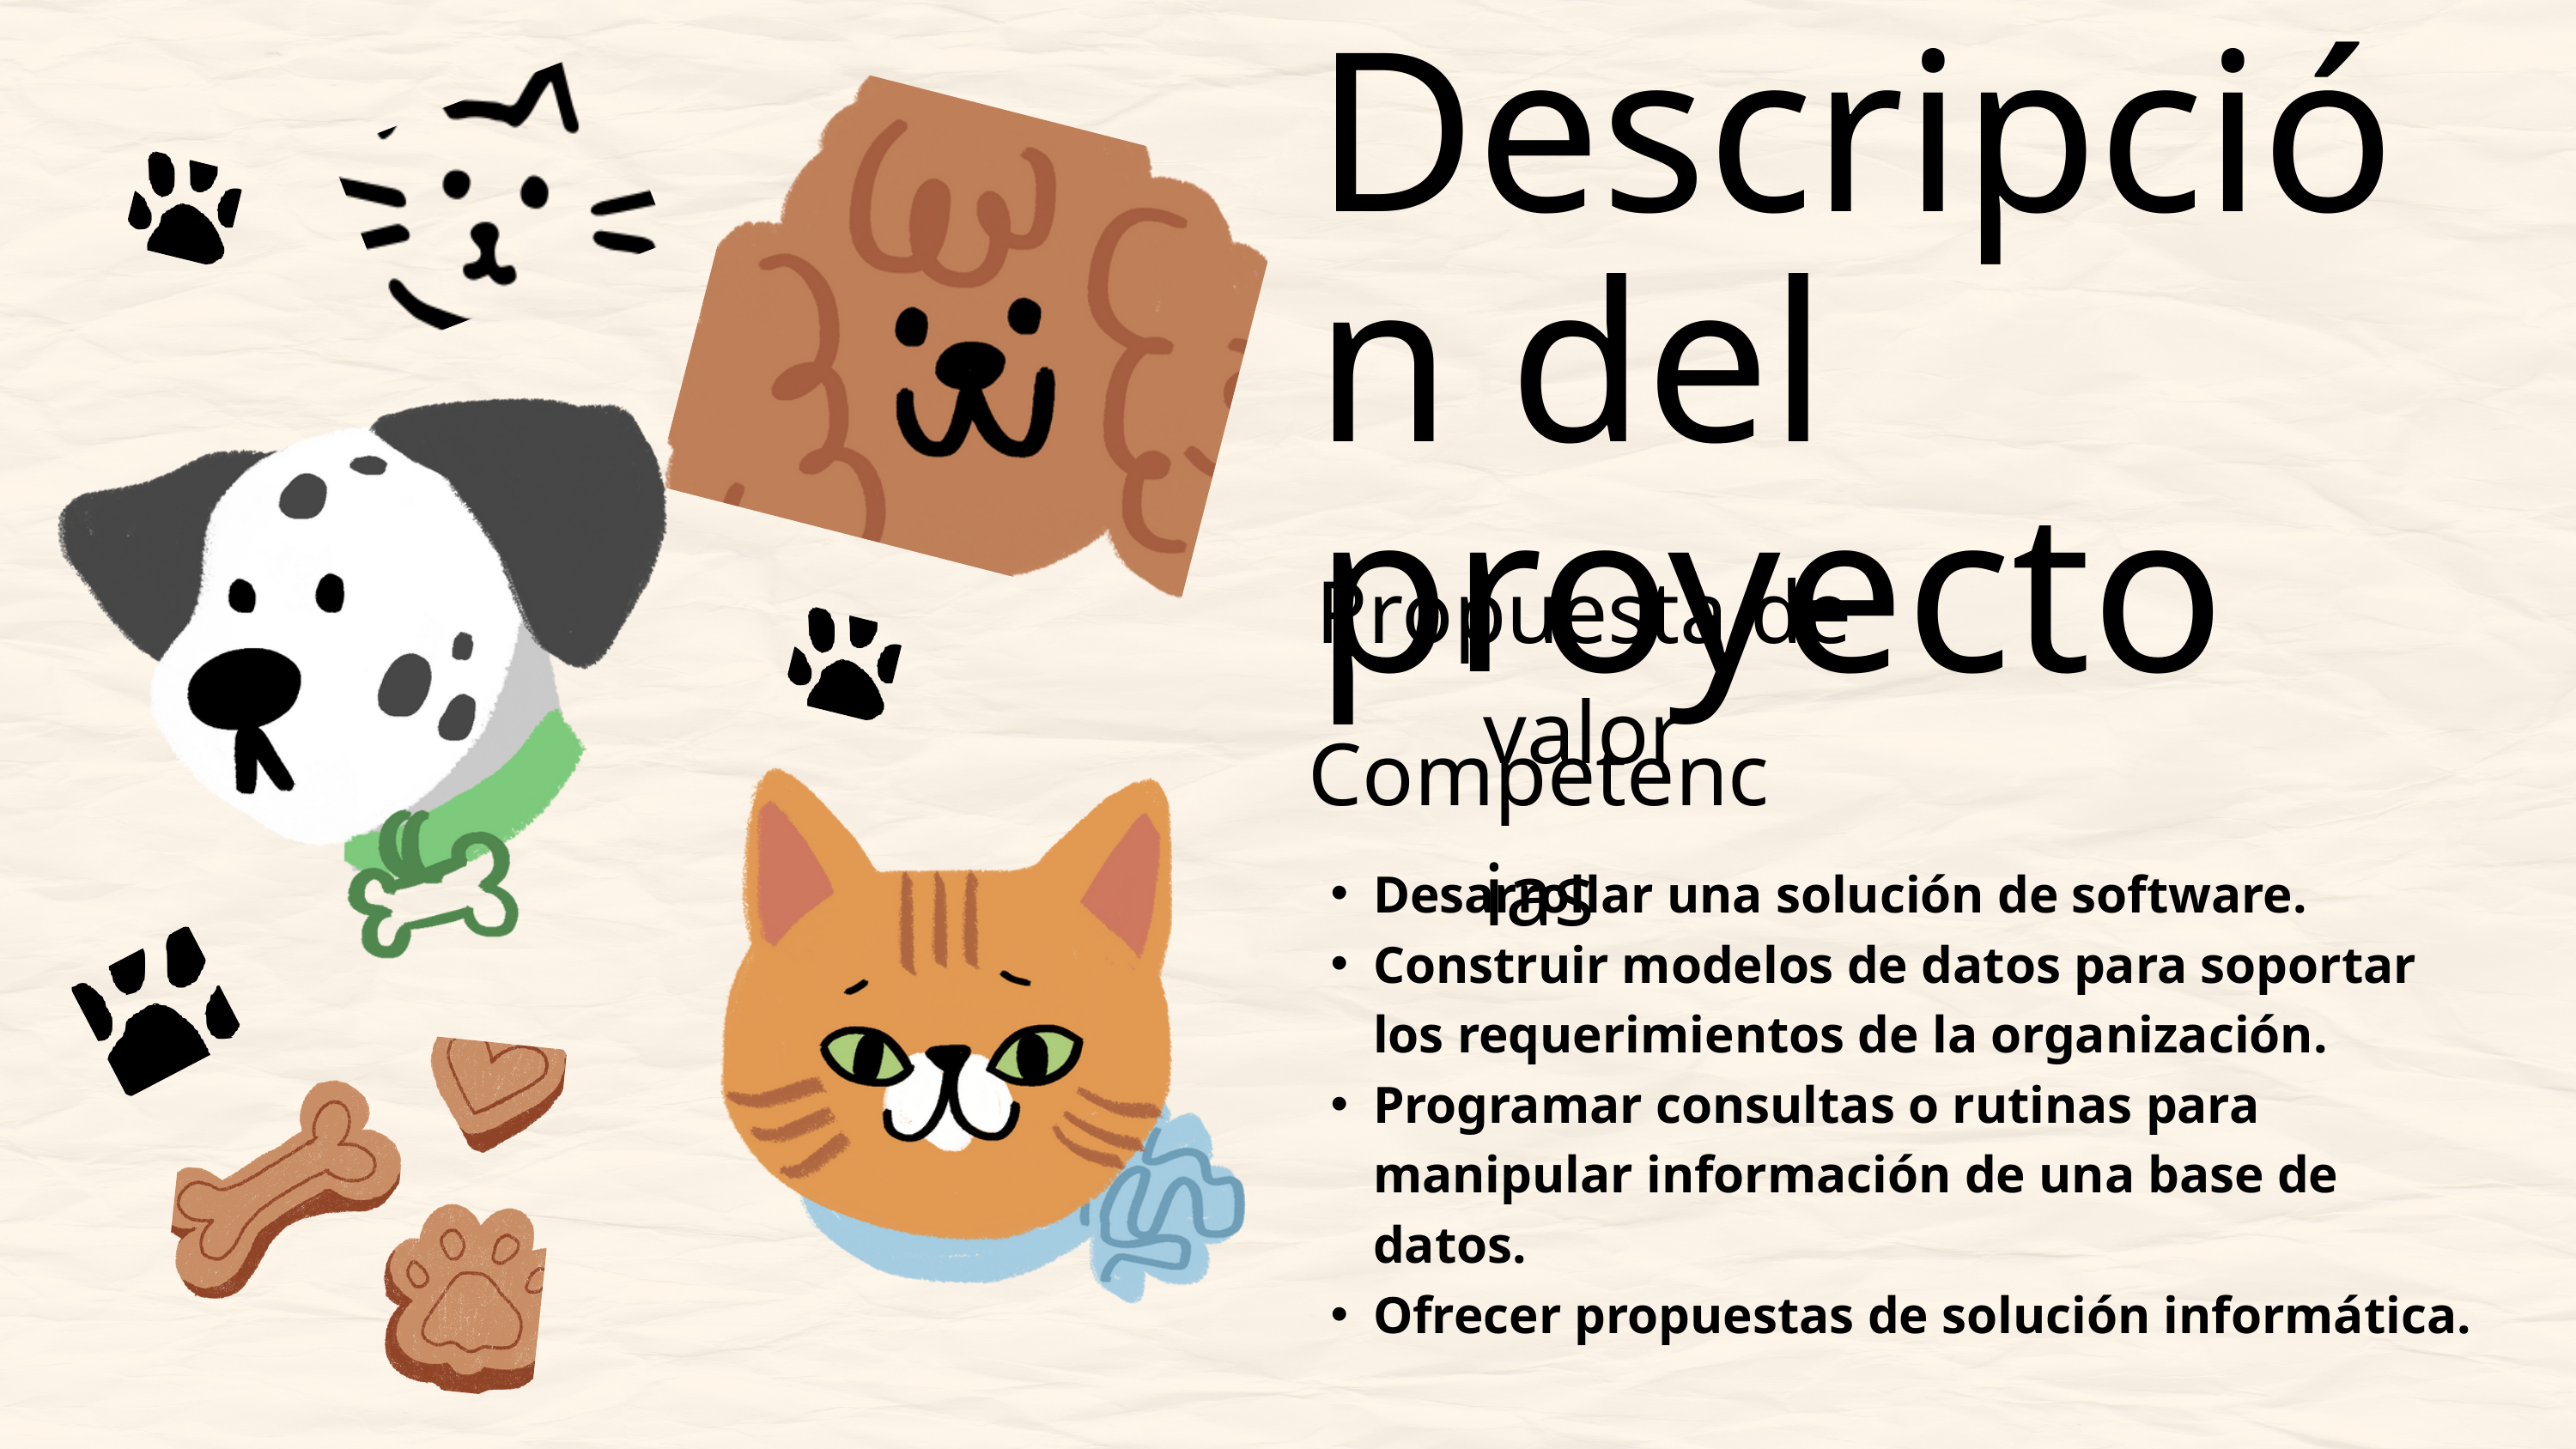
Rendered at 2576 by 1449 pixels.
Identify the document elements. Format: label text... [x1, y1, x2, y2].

text_box [329, 49, 671, 345]
text_box [781, 604, 906, 724]
text_box Propuesta de valor [1315, 540, 1854, 780]
text_box Descripción del proyecto [1315, 25, 2520, 716]
text_box Competencias [1297, 702, 1781, 943]
text_box [720, 767, 1246, 1304]
text_box [668, 49, 1289, 619]
text_box Desarrollar una solución de software. Construir modelos de datos para soportar los requerimientos de la organización. Programar consultas o rutinas para manipular información de una base de datos. Ofrecer propuestas de solución informática. [1287, 852, 2494, 1343]
text_box [157, 1011, 568, 1400]
text_box [0, 0, 2576, 1449]
text_box [121, 149, 246, 269]
text_box [70, 959, 235, 1099]
text_box [58, 397, 668, 959]
